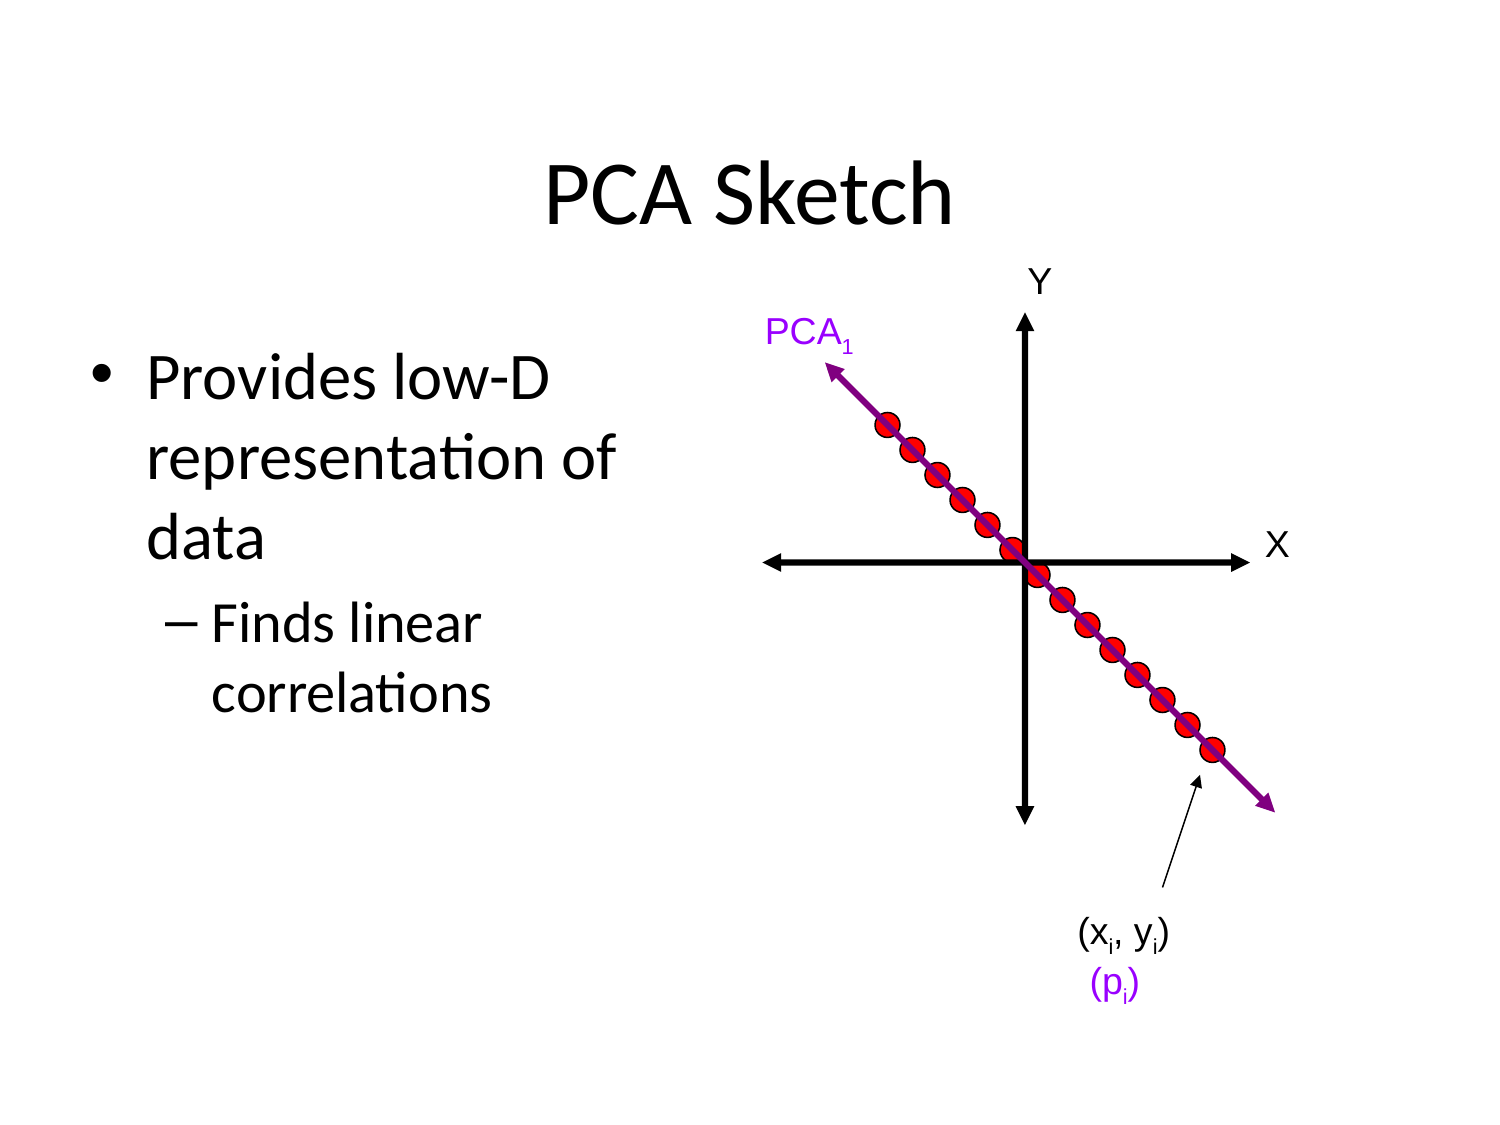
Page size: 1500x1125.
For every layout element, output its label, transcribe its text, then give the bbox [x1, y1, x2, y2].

text_box [1074, 616, 1096, 638]
text_box Y [1012, 249, 1075, 310]
text_box [1149, 691, 1171, 713]
text_box [1004, 537, 1024, 558]
text_box [1026, 556, 1249, 569]
text_box [1204, 737, 1225, 758]
text_box [1029, 563, 1051, 583]
list Provides low-D representation of data Finds linear correlations [75, 324, 738, 963]
text_box [979, 512, 1000, 533]
text_box (xi, yi) [1062, 899, 1288, 966]
text_box [762, 556, 1024, 569]
text_box [1026, 566, 1046, 588]
text_box [900, 441, 921, 463]
text_box [1200, 741, 1221, 763]
text_box [1175, 716, 1196, 738]
text_box X [1249, 512, 1313, 573]
text_box [826, 366, 1276, 813]
text_box [879, 412, 901, 433]
text_box (pi) [1074, 949, 1163, 1016]
text_box [1129, 662, 1150, 683]
text_box PCA1 [749, 299, 913, 366]
text_box [1079, 612, 1100, 633]
text_box [1179, 712, 1201, 733]
text_box [999, 541, 1021, 562]
text_box [1104, 637, 1126, 658]
text_box [904, 437, 925, 458]
text_box [1054, 587, 1075, 608]
text_box [1050, 591, 1071, 613]
text_box [1162, 774, 1202, 888]
text_box [875, 416, 896, 438]
text_box [1100, 641, 1121, 663]
text_box [1018, 312, 1032, 562]
title PCA Sketch [75, 75, 1425, 300]
text_box [1018, 563, 1032, 826]
text_box [924, 466, 946, 488]
text_box [1125, 666, 1146, 688]
text_box [929, 462, 950, 483]
text_box [975, 516, 996, 538]
text_box [1154, 687, 1175, 708]
text_box [950, 491, 971, 513]
text_box [954, 487, 976, 508]
